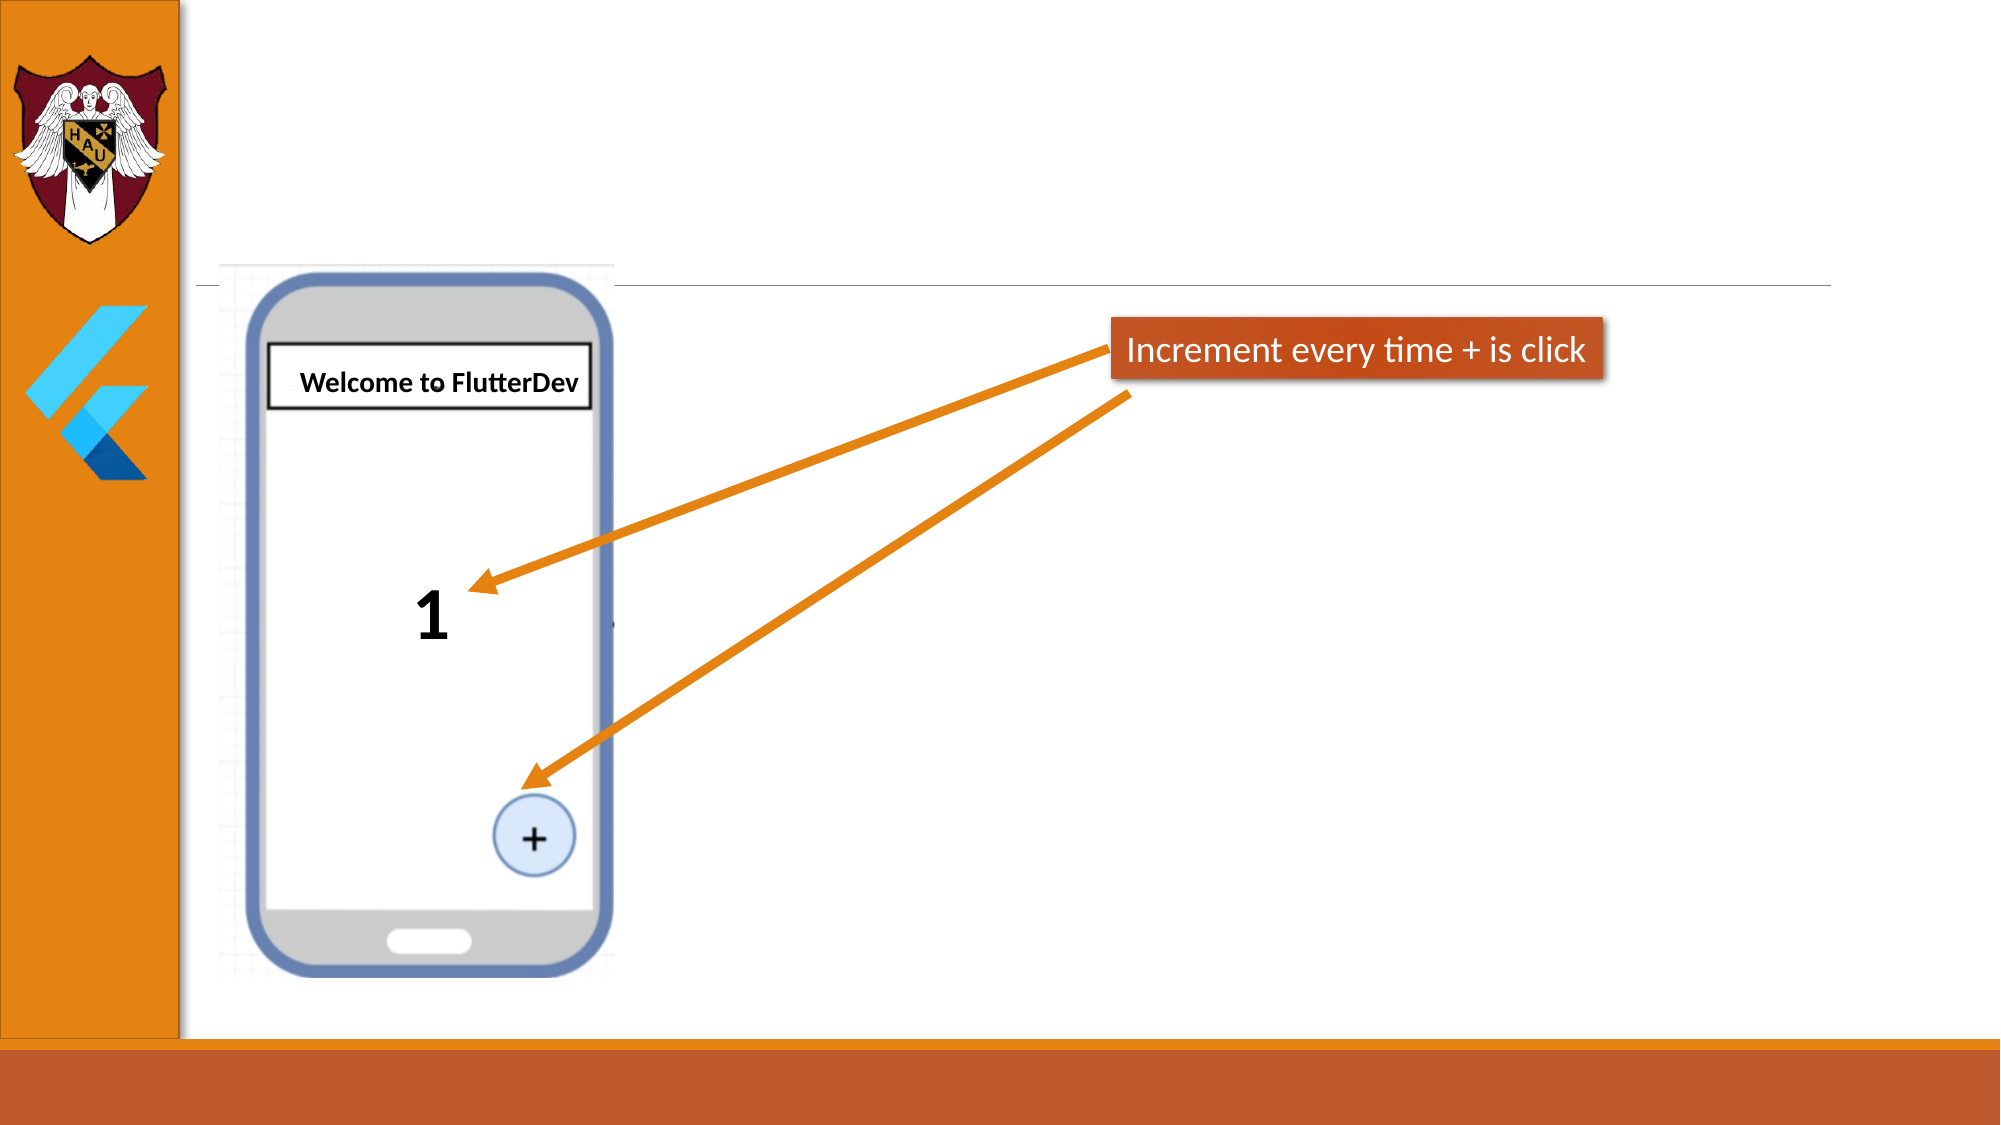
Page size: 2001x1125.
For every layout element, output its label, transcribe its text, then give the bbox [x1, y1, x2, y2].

picture [272, 361, 578, 387]
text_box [466, 397, 517, 592]
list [218, 263, 615, 979]
text_box Increment every time + is click [1111, 317, 1603, 379]
picture [7, 302, 165, 483]
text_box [520, 392, 1130, 791]
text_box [466, 347, 1110, 389]
picture [10, 46, 169, 250]
